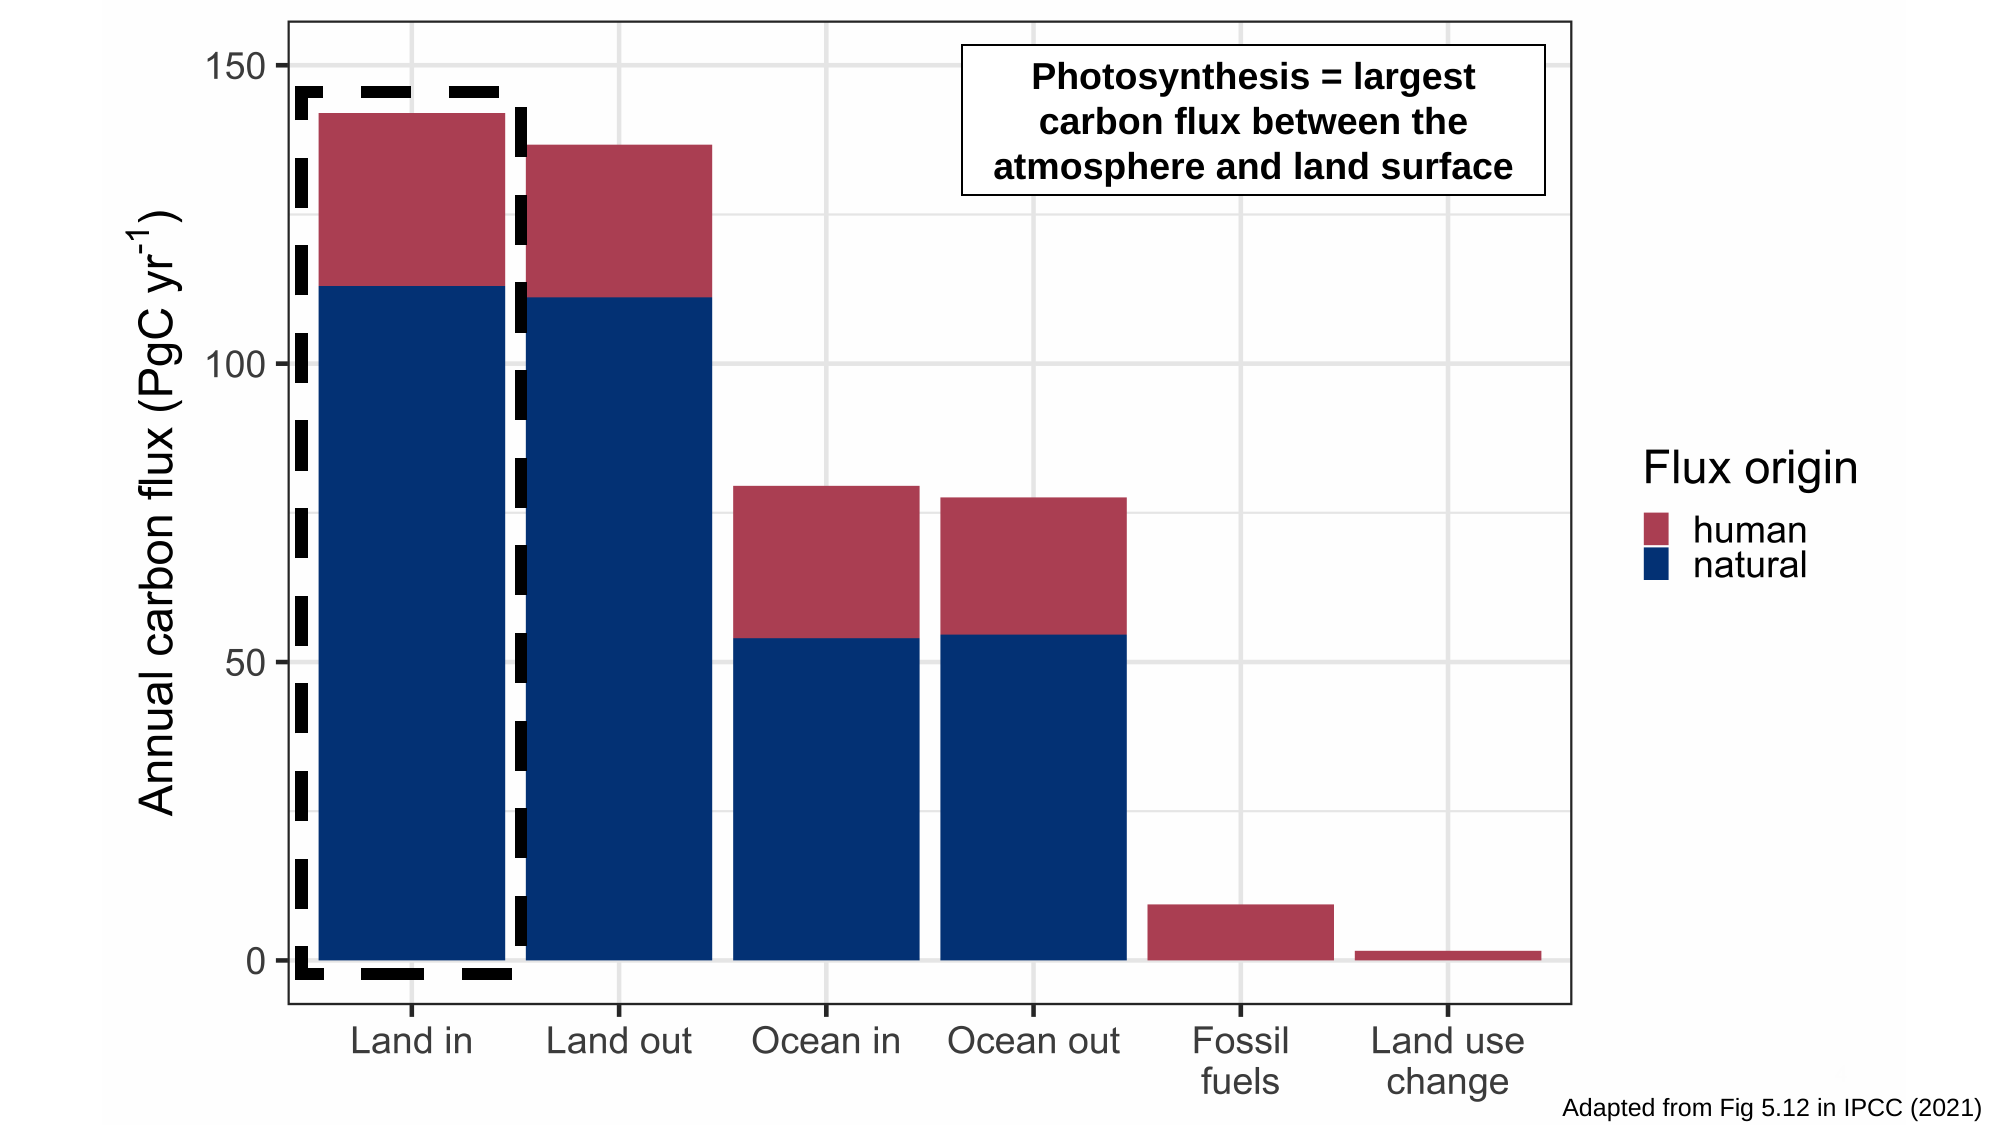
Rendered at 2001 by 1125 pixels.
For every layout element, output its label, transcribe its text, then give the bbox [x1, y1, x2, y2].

text_box Adapted from Fig 5.12 in IPCC (2021) [1906, 1084, 1999, 1125]
picture [102, 0, 1906, 1125]
